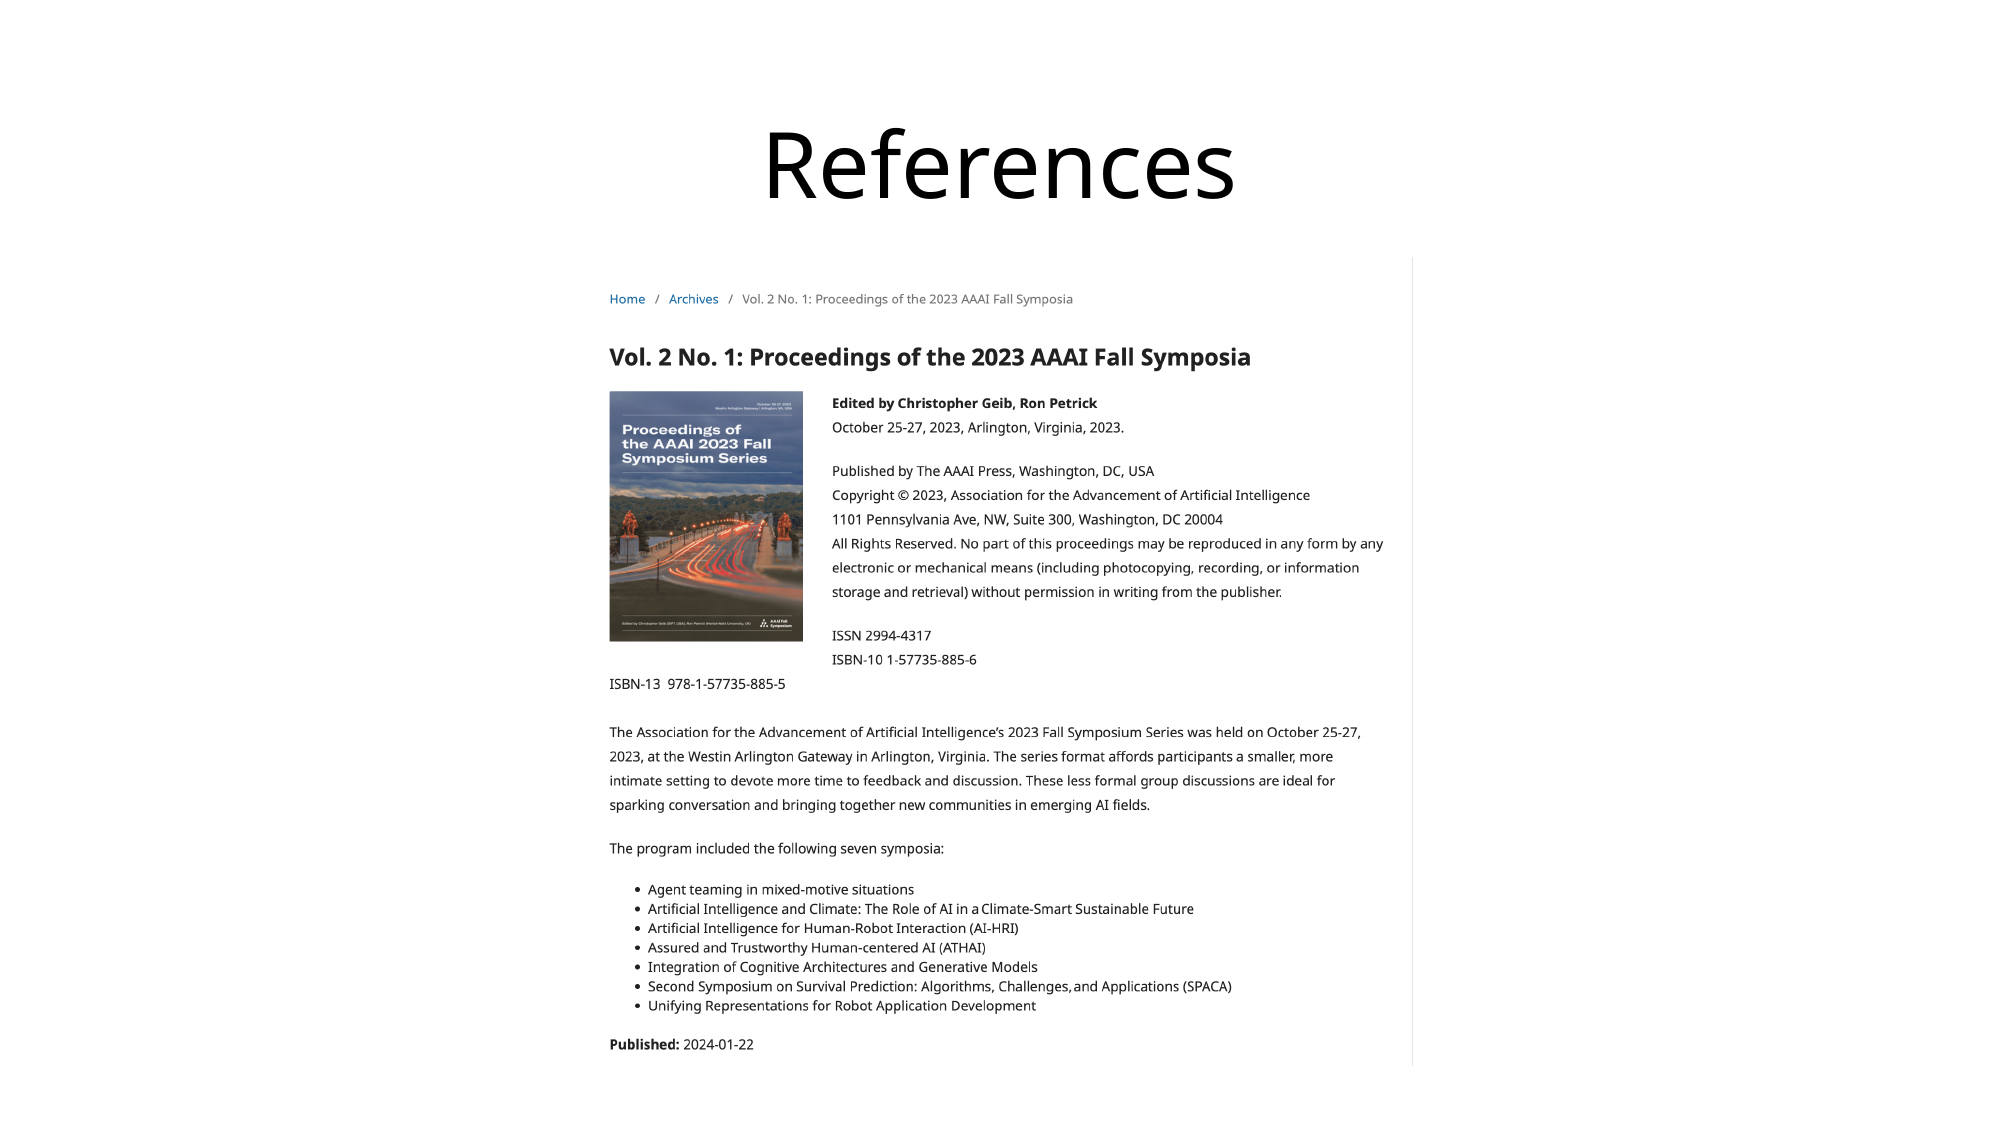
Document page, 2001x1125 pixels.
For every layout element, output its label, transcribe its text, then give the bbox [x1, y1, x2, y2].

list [586, 256, 1414, 1066]
title References [137, 59, 1863, 278]
